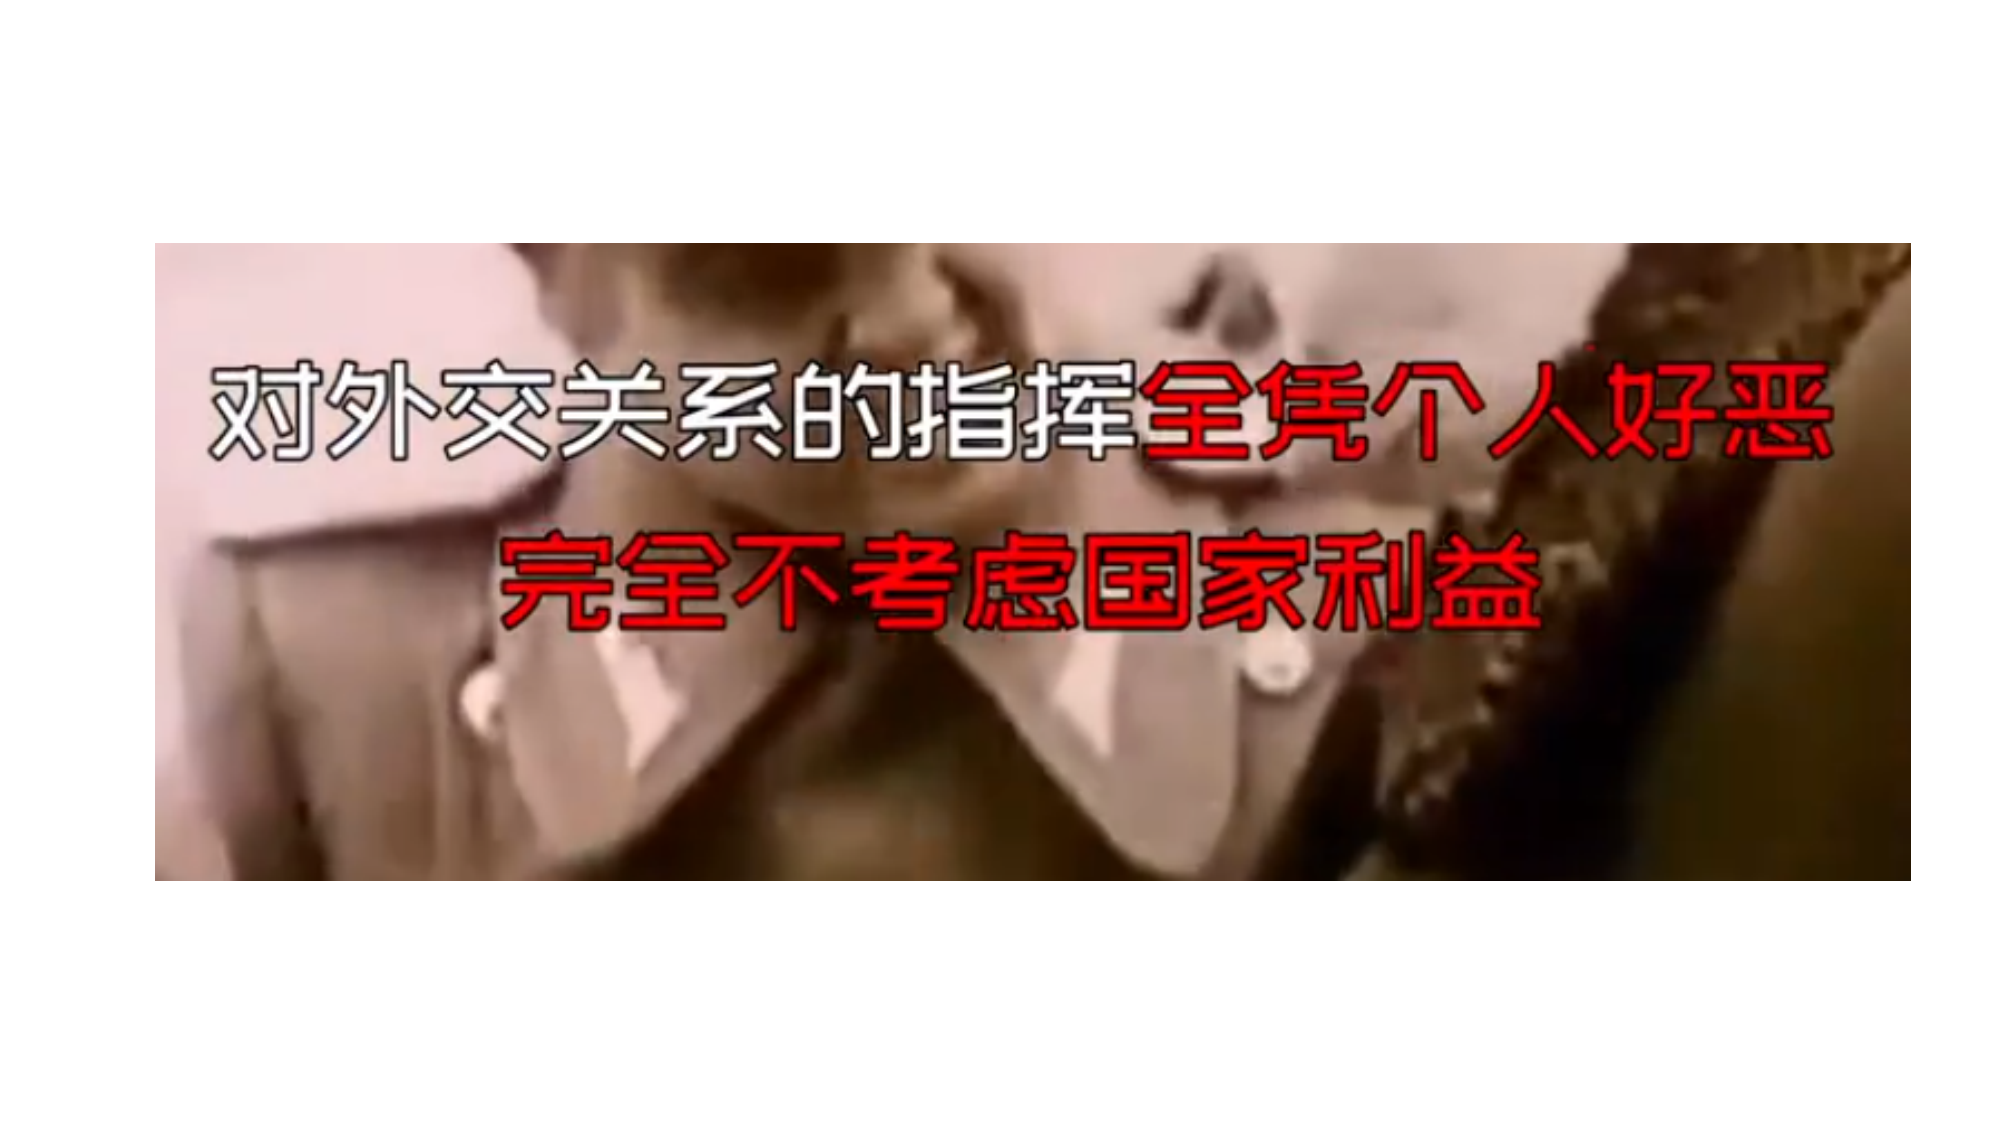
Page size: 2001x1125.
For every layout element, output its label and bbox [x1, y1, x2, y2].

picture [155, 243, 1911, 881]
